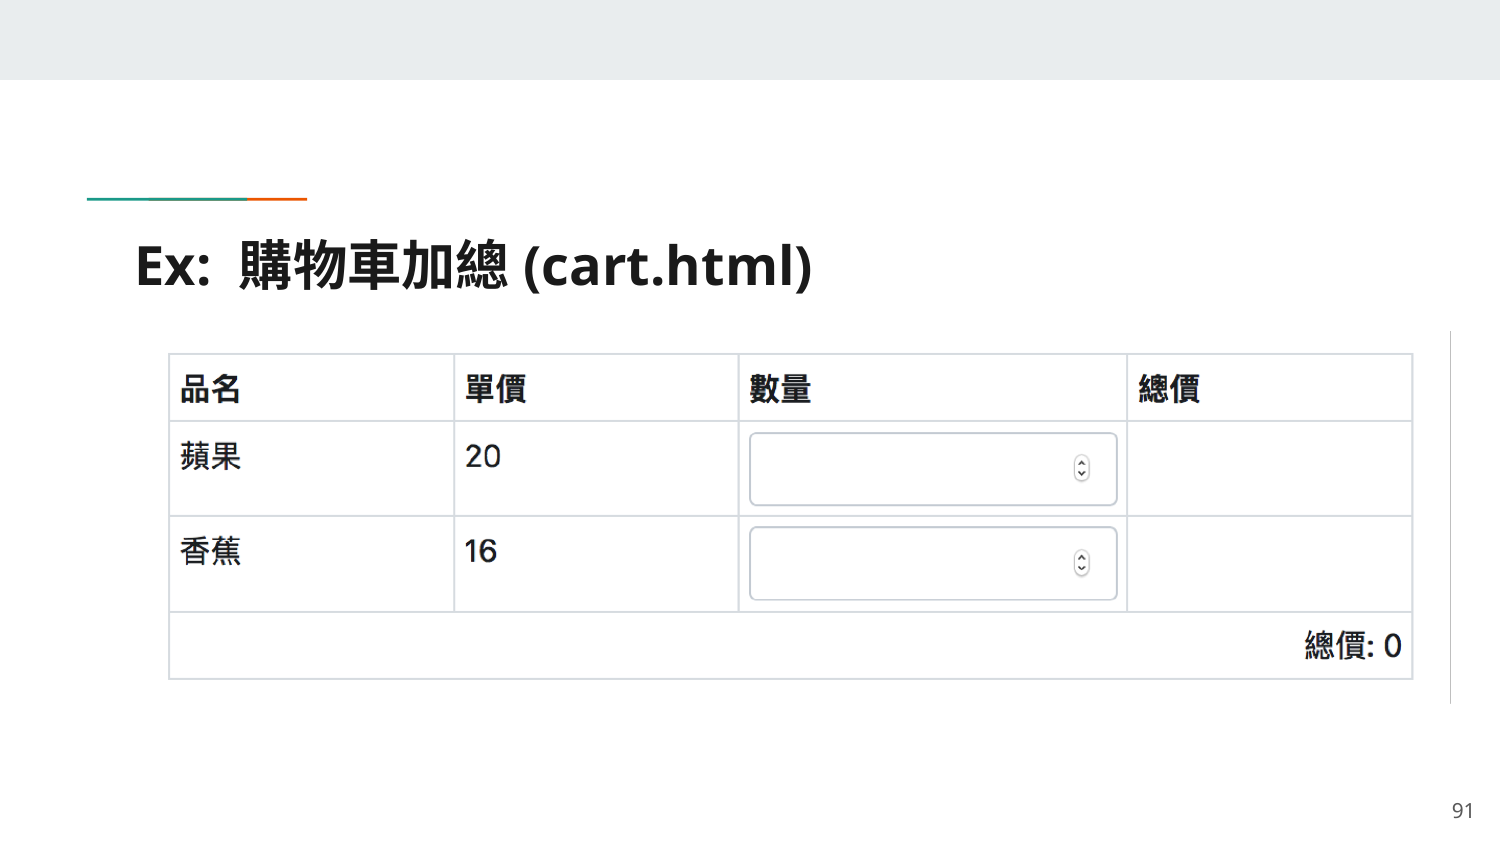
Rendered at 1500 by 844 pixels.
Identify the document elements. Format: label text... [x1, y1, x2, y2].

title Ex: 購物車加總(cart.html) [119, 216, 1381, 305]
picture [129, 330, 1451, 704]
slide_number ‹#› [1400, 779, 1491, 844]
